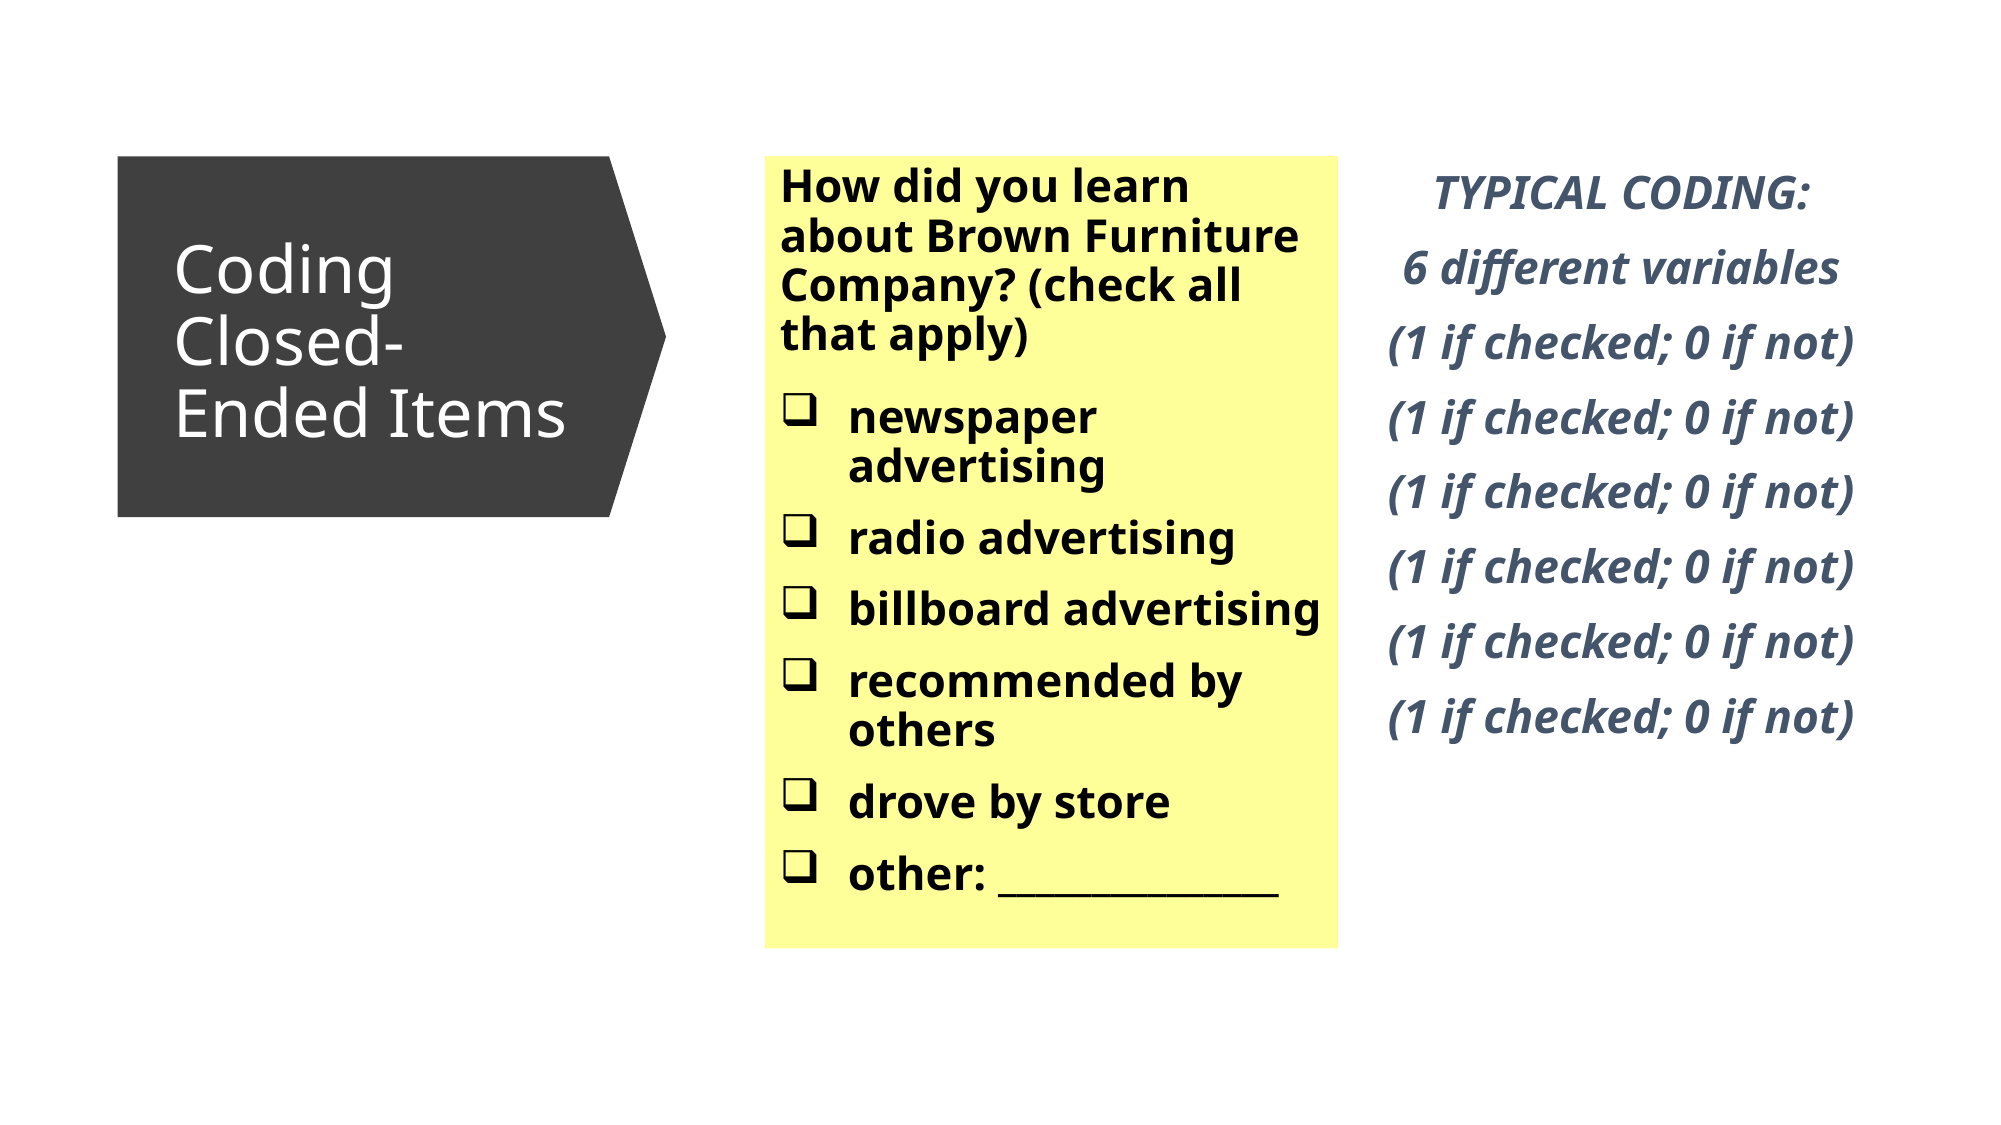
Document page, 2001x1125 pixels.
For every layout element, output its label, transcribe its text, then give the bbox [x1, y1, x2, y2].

title Coding Closed-Ended Items [158, 197, 597, 490]
text_box [116, 155, 668, 519]
text_box TYPICAL CODING: 6 different variables (1 if checked; 0 if not) (1 if checked; 0 if not) (1 if checked; 0 if not) (1 if checked; 0 if not) (1 if checked; 0 if not) (1 if checked; 0 if not) [1345, 156, 1897, 949]
text_box How did you learn about Brown Furniture Company? (check all that apply) newspaper advertising radio advertising billboard advertising recommended by others drove by store other: _______________ [764, 156, 1339, 949]
